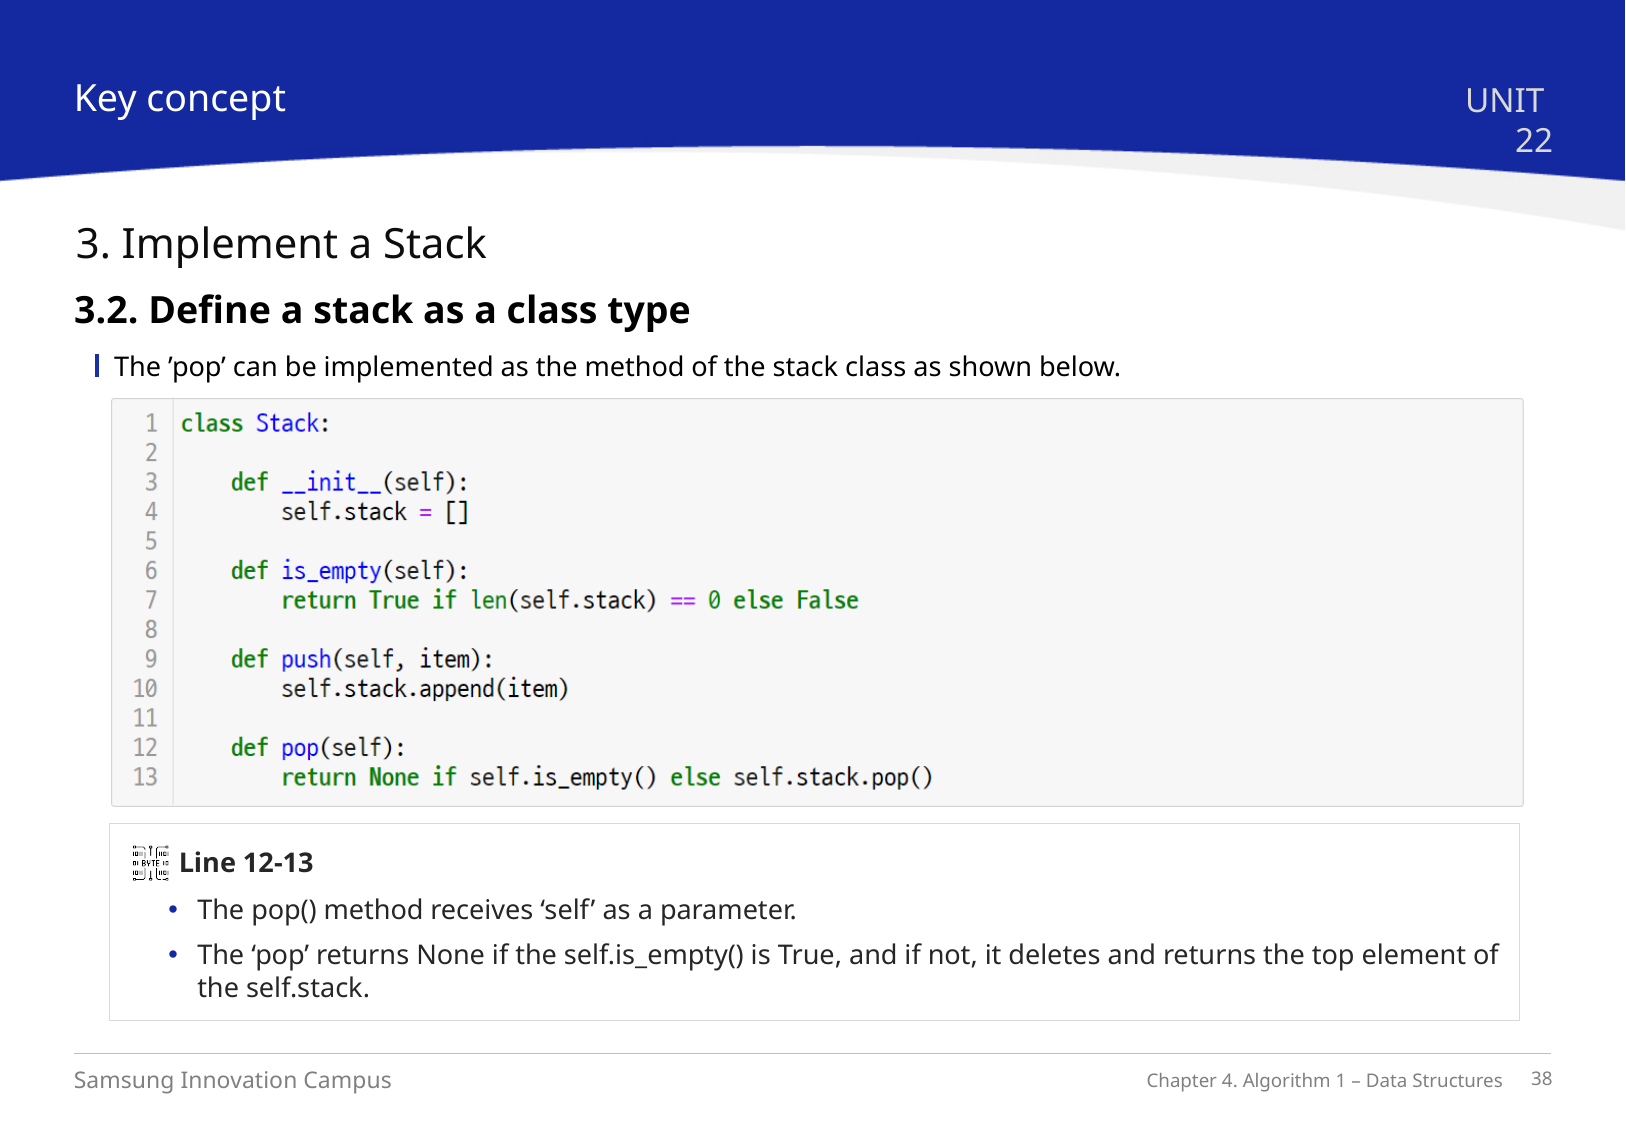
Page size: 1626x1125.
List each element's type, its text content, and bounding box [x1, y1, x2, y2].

text_box The ’pop’ can be implemented as the method of the stack class as shown below. [94, 348, 1554, 383]
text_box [59, 217, 1554, 340]
picture [0, 0, 1625, 1125]
text_box Key concept [73, 73, 981, 120]
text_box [109, 823, 1520, 1021]
text_box UNIT 22 [1422, 78, 1554, 159]
